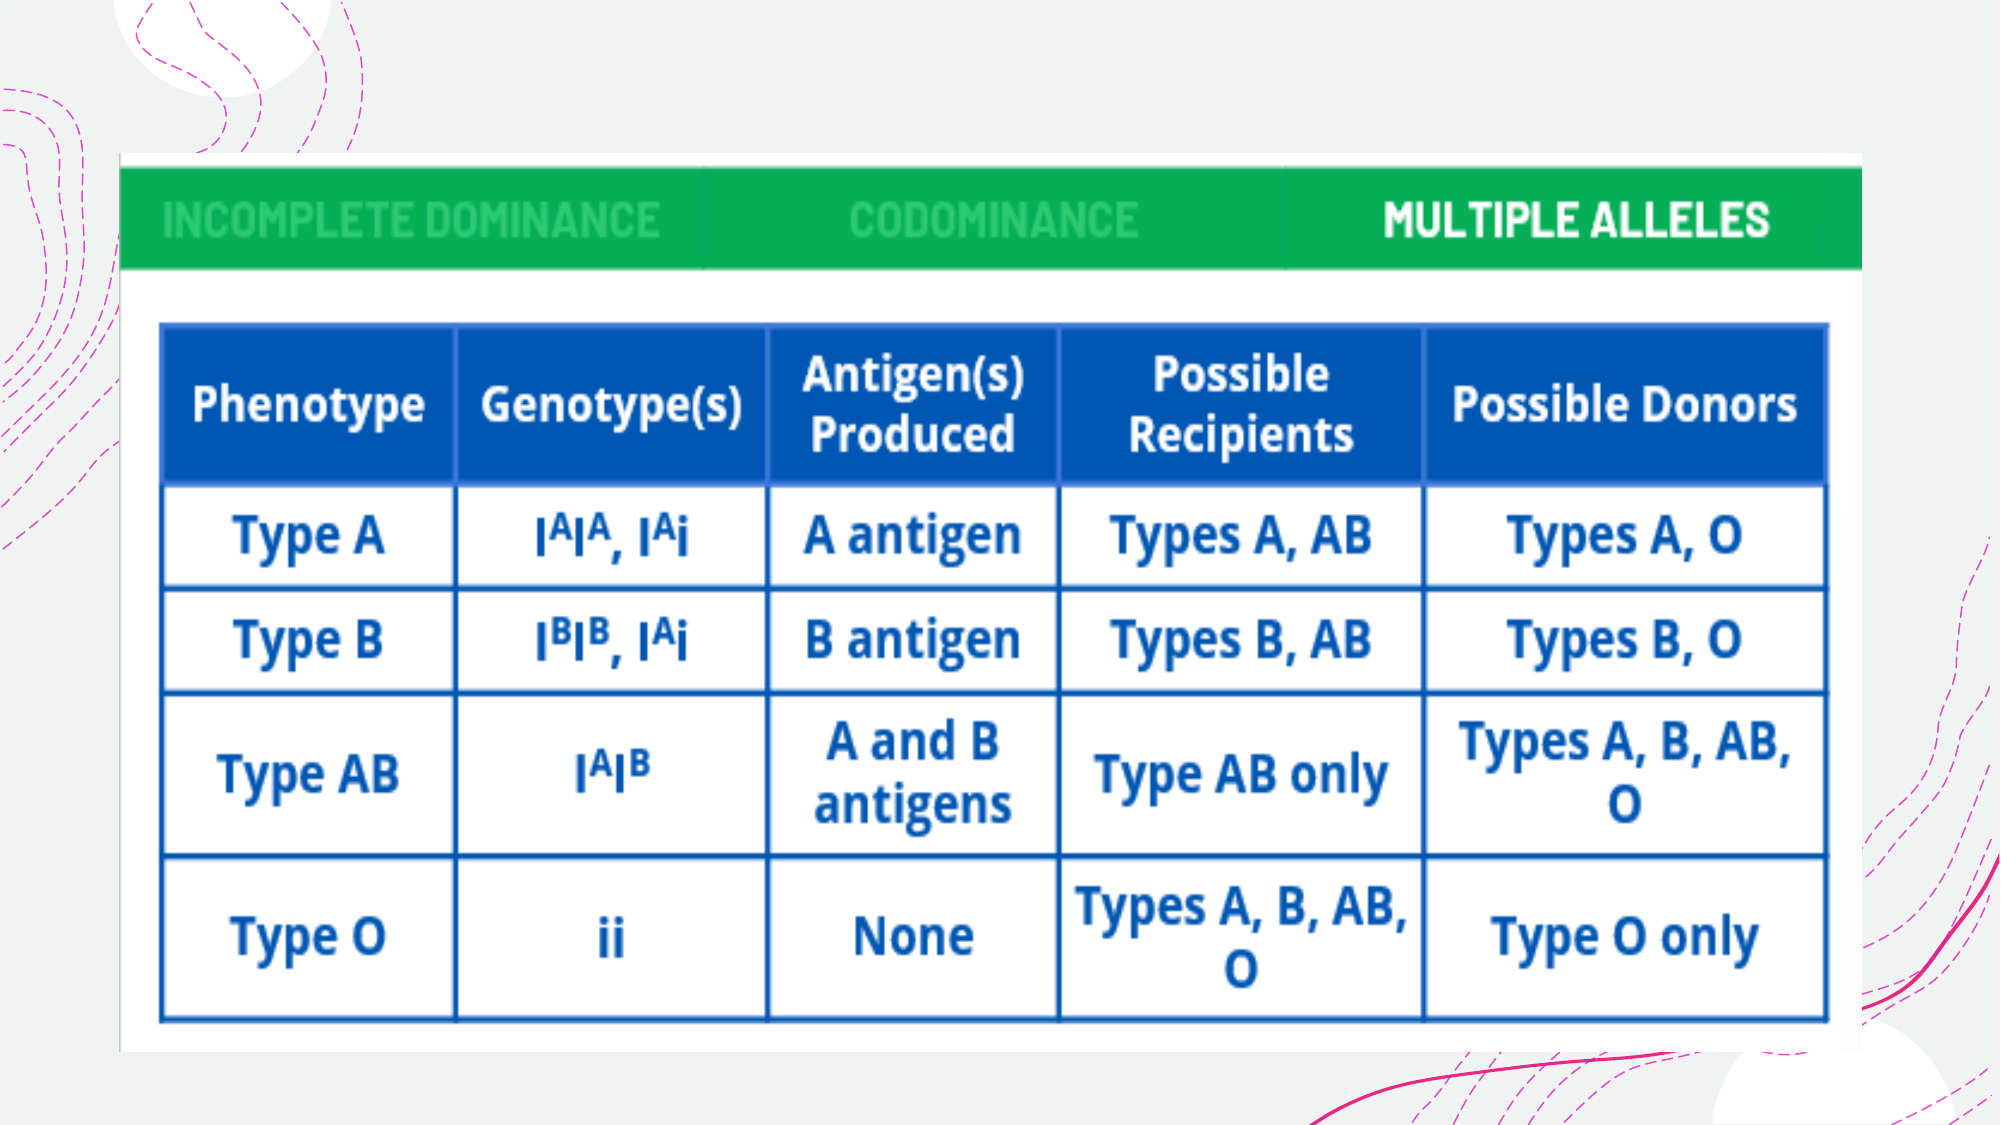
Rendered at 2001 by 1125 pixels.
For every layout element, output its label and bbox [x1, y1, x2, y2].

picture [119, 153, 1862, 1052]
